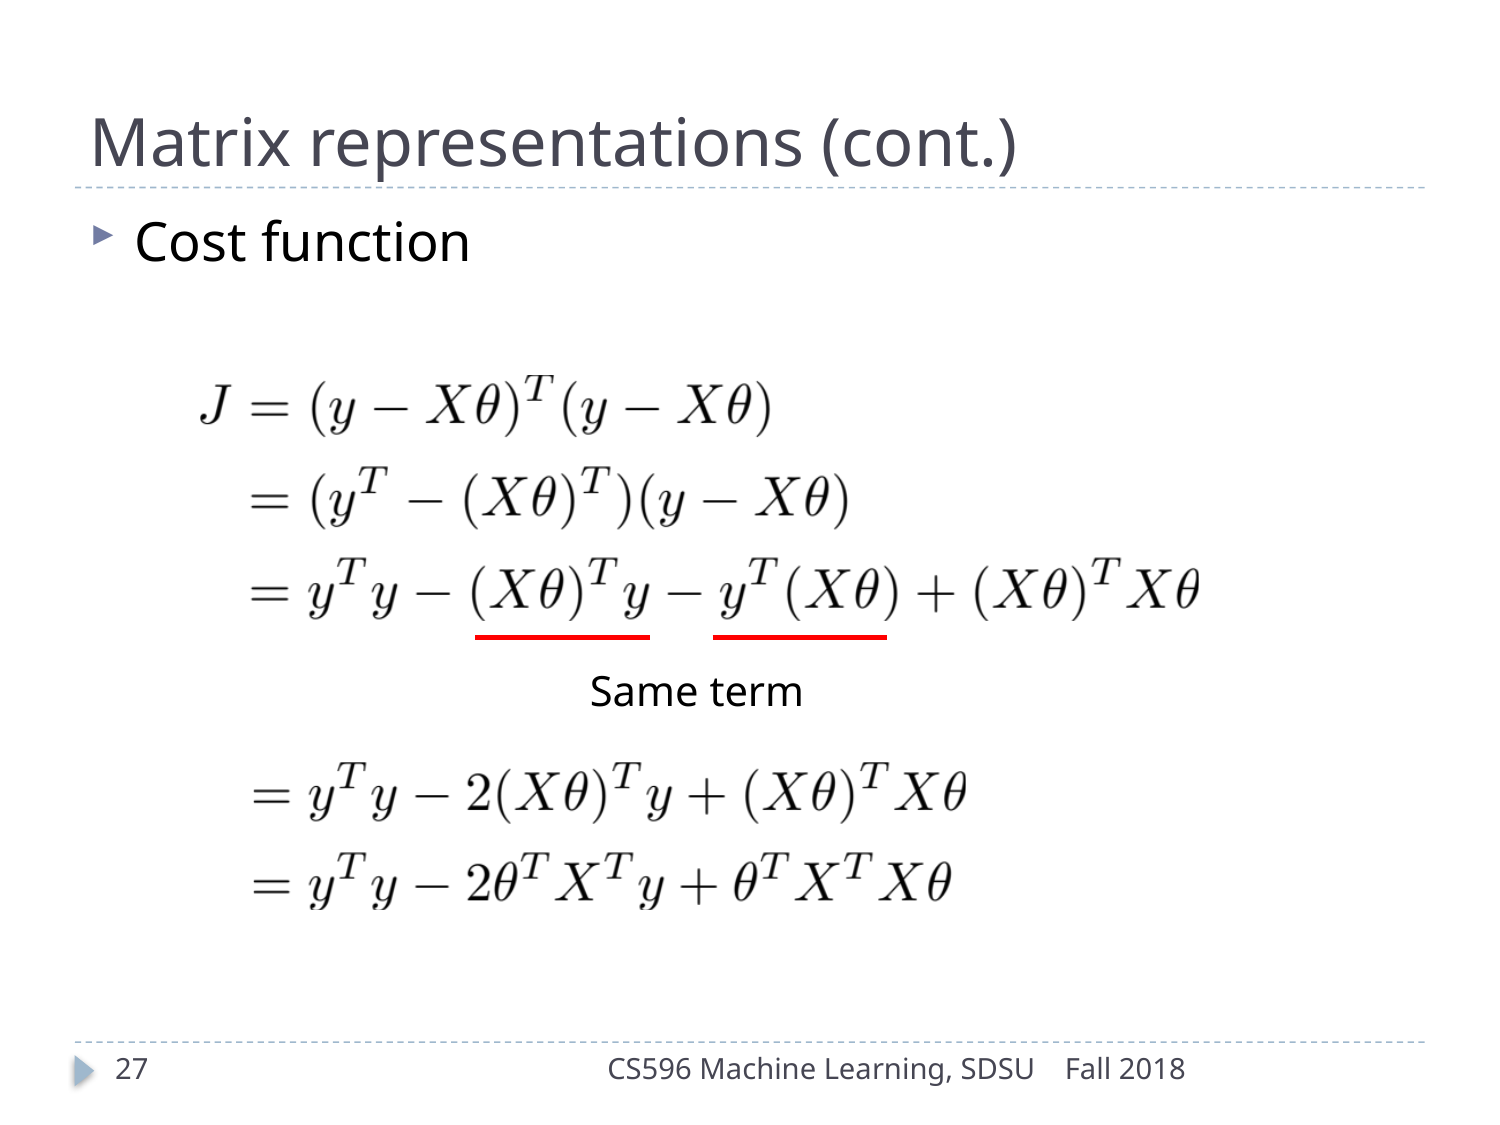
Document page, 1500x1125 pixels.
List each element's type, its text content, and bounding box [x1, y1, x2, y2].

picture [199, 374, 1199, 622]
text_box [475, 637, 888, 724]
title Matrix representations (cont.) [75, 24, 1425, 188]
picture [253, 761, 966, 911]
footer CS596 Machine Learning, SDSU [475, 1042, 1051, 1103]
slide_number Fall 2018 [1051, 1042, 1426, 1103]
slide_number 27 [100, 1042, 426, 1103]
